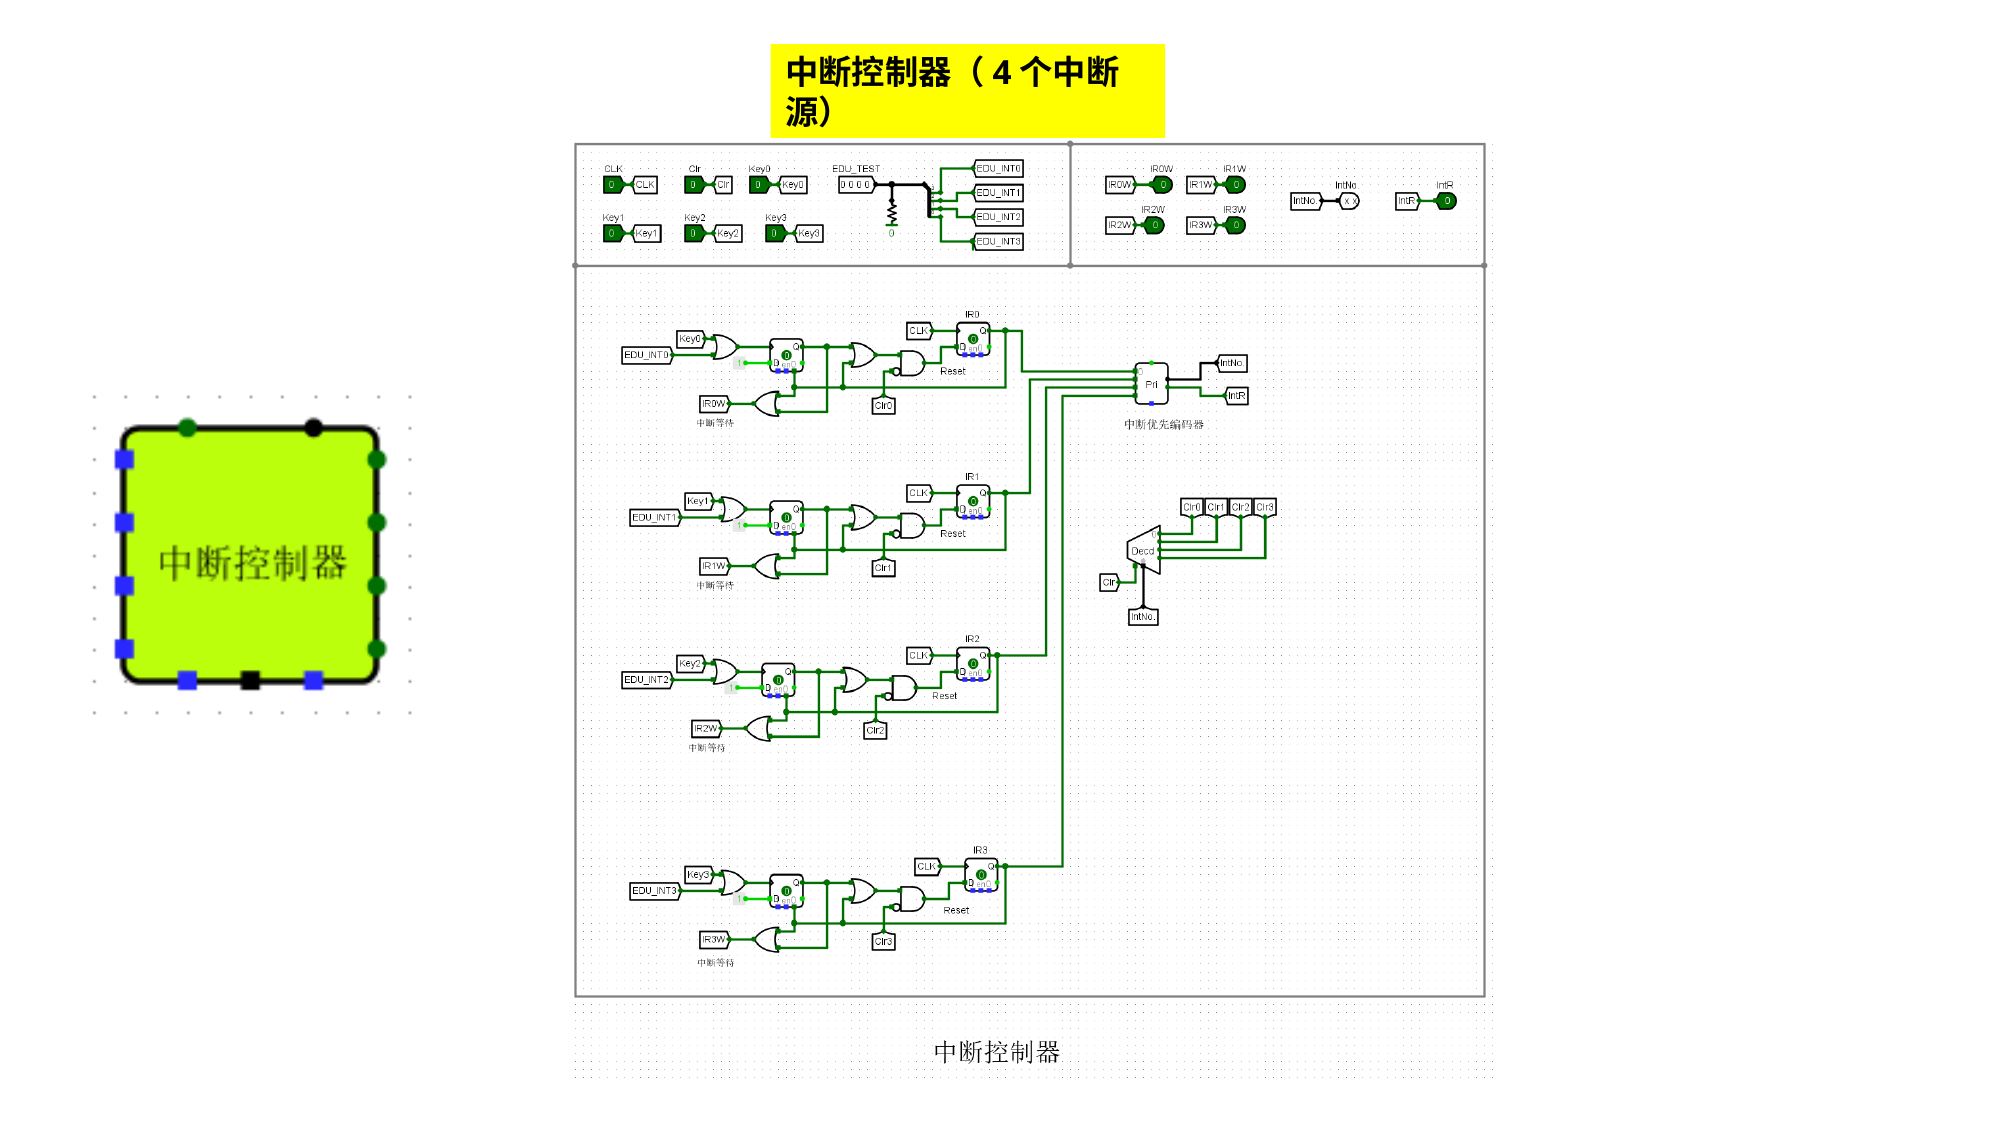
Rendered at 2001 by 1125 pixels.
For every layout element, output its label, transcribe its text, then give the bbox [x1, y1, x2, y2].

picture [64, 382, 436, 722]
picture [568, 138, 1496, 1081]
text_box 中断控制器（4个中断源） [770, 44, 1166, 138]
